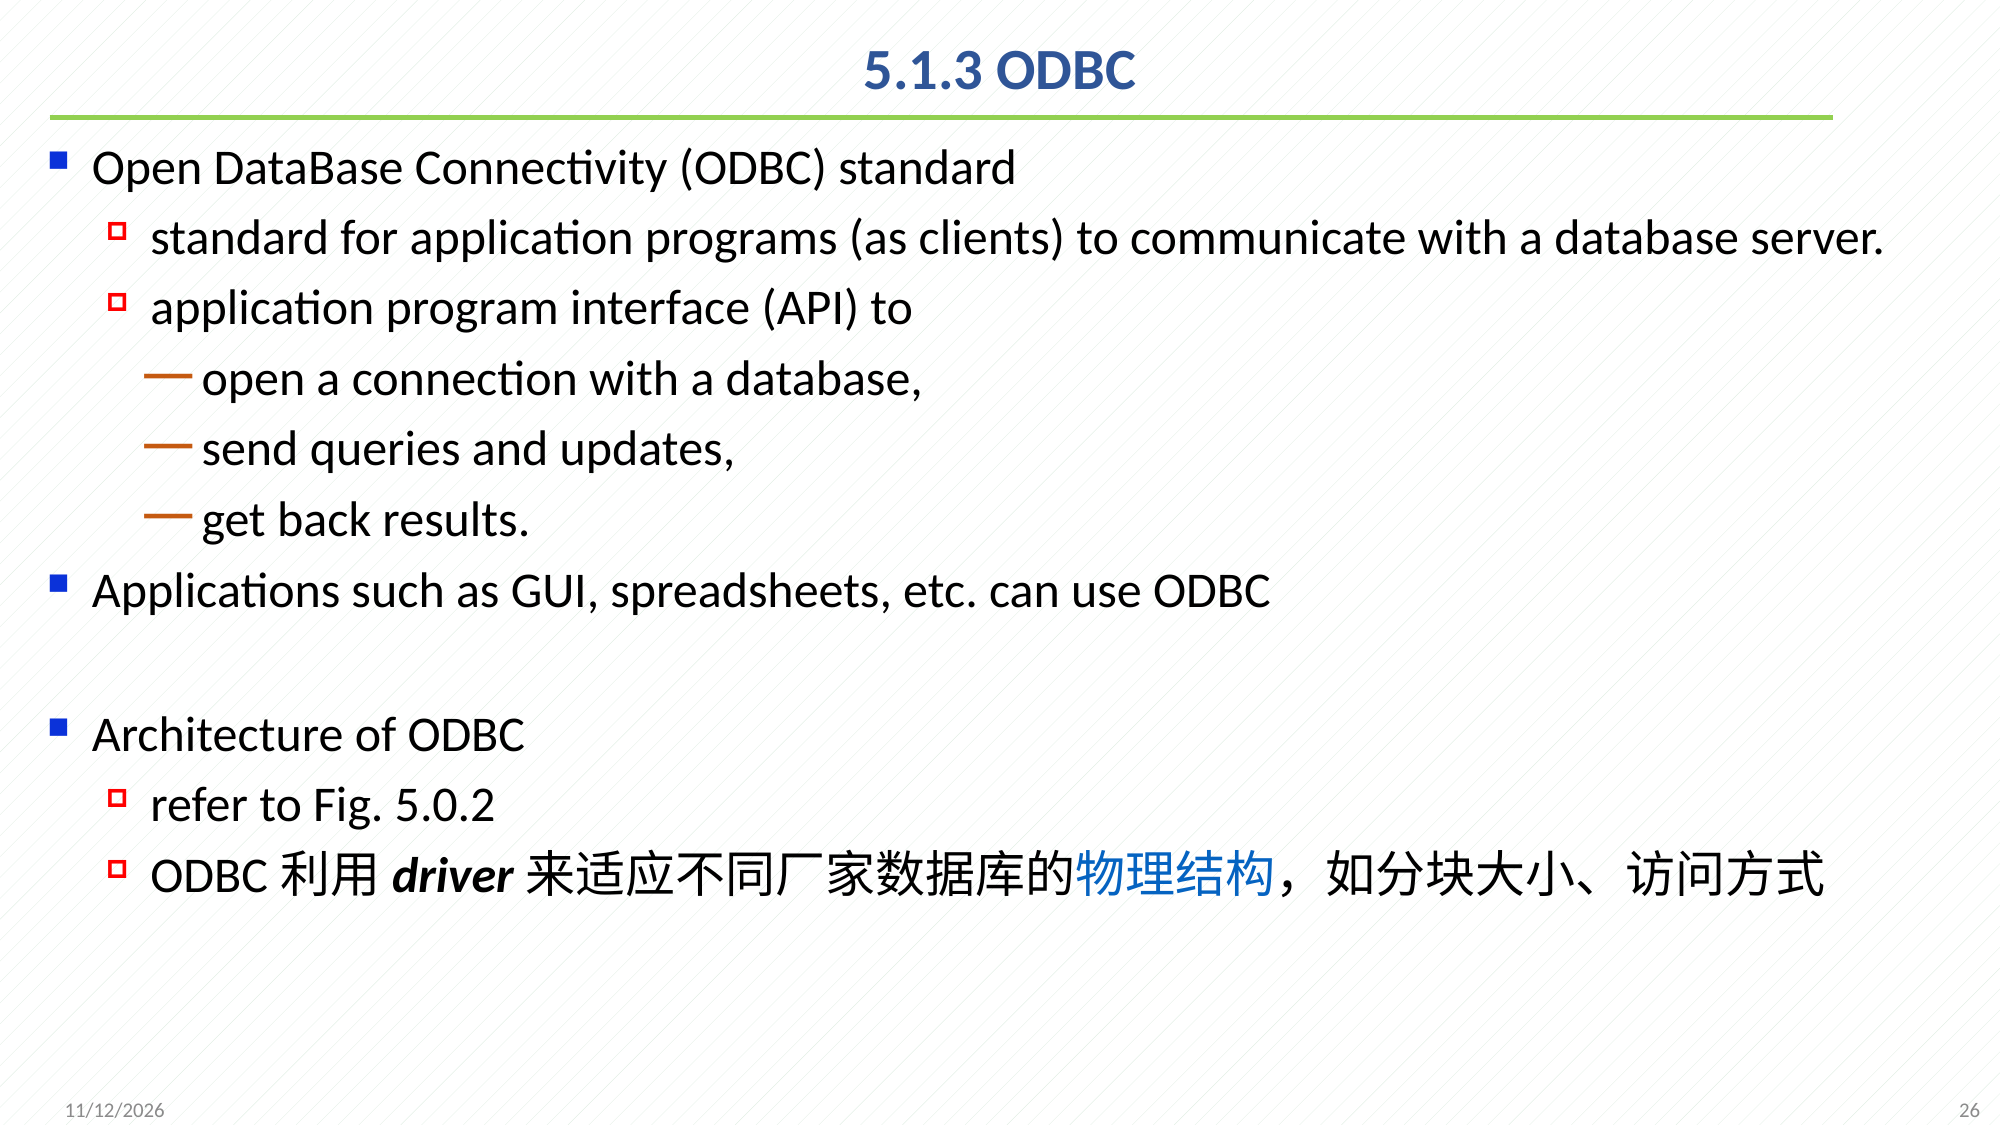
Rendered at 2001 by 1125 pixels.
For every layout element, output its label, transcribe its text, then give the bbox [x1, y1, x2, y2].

list Open DataBase Connectivity (ODBC) standard standard for application programs (as clients) to communicate with a database server. application program interface (API) to open a connection with a database, send queries and updates, get back results. Applications such as GUI, spreadsheets, etc. can use ODBC Architecture of ODBC refer to Fig. 5.0.2 ODBC利用driver来适应不同厂家数据库的物理结构，如分块大小、访问方式 [32, 126, 1974, 1079]
title 5.1.3 ODBC [50, 13, 1949, 126]
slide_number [49, 1079, 500, 1125]
slide_number 26 [1545, 1079, 1996, 1125]
